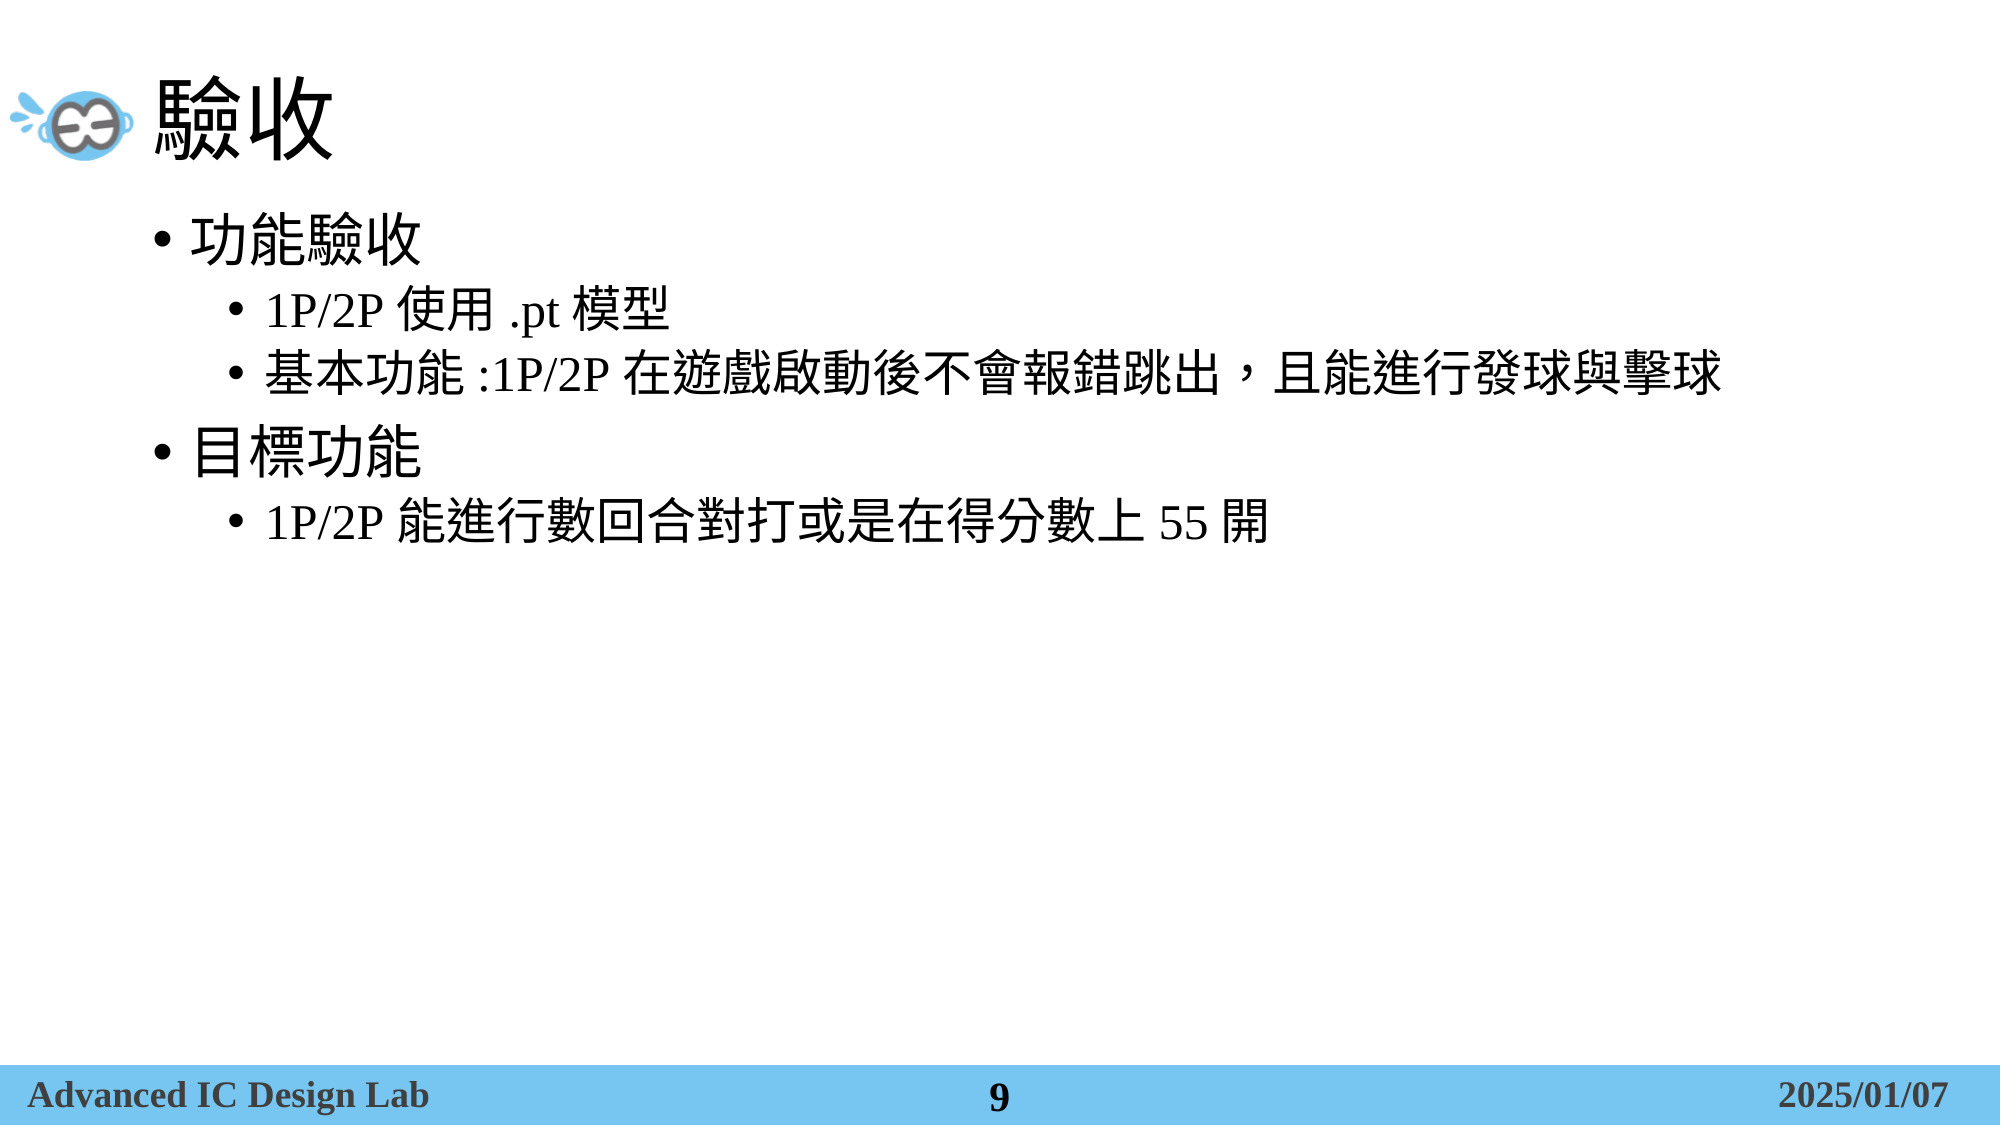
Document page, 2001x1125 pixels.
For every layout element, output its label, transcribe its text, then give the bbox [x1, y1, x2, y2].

picture [9, 90, 134, 161]
title 驗收 [137, 59, 1863, 189]
slide_number 9 [774, 1065, 1225, 1125]
list 功能驗收 1P/2P使用.pt模型 基本功能:1P/2P在遊戲啟動後不會報錯跳出，且能進行發球與擊球 目標功能 1P/2P能進行數回合對打或是在得分數上55開 [137, 203, 1863, 1014]
